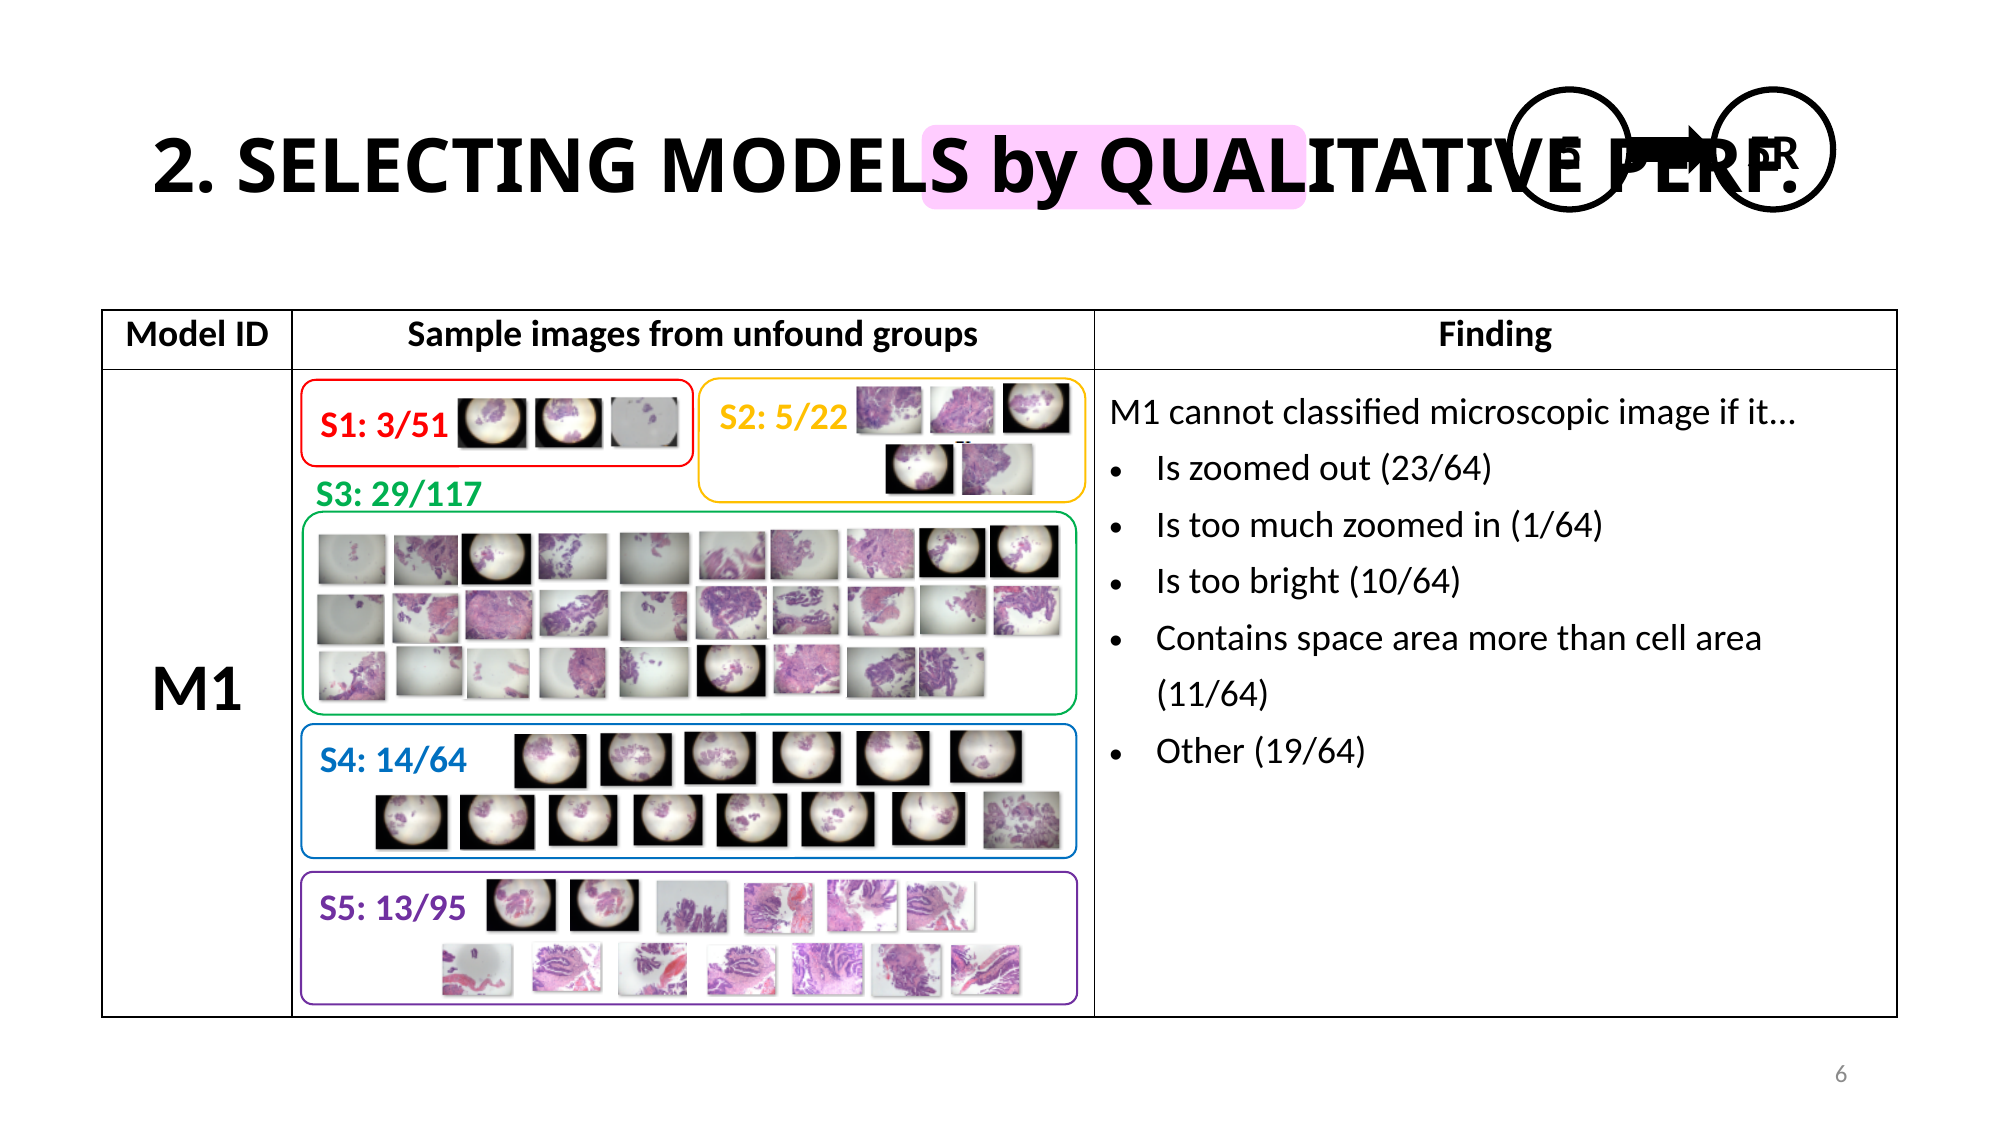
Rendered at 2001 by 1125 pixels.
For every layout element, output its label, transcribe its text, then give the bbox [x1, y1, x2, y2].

picture [529, 940, 603, 996]
table_cell [293, 370, 1094, 1016]
picture [617, 877, 732, 1000]
picture [890, 792, 968, 848]
picture [569, 877, 644, 935]
picture [743, 882, 815, 937]
text_box S4: 14/64 [300, 723, 1078, 860]
text_box S1: 3/51 [300, 378, 695, 468]
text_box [1509, 89, 1834, 210]
table_header Finding [1095, 311, 1896, 369]
picture [615, 523, 1064, 703]
table_cell M1 [103, 370, 291, 1016]
picture [799, 731, 935, 852]
picture [435, 939, 514, 999]
text_box [301, 510, 1078, 716]
table_header Model ID [103, 311, 291, 369]
picture [372, 794, 453, 852]
slide_number 6 [1412, 1042, 1863, 1103]
title 2. SELECTING MODELS by QUALITATIVE PERF. [137, 59, 1863, 278]
picture [790, 876, 978, 1000]
text_box S3: 29/117 [301, 461, 512, 567]
table_header Sample images from unfound groups [293, 311, 1094, 369]
picture [682, 728, 760, 787]
table_cell M1 cannot classified microscopic image if it... Is zoomed out (23/64) Is too much zoomed in (1/64) Is too bright (10/64) Contains space area more than cell area (11/64) Other (19/64) [1095, 370, 1896, 1016]
picture [704, 943, 779, 997]
picture [945, 728, 1030, 788]
picture [769, 728, 846, 787]
picture [483, 878, 561, 935]
picture [460, 732, 676, 852]
picture [630, 791, 709, 848]
picture [314, 530, 613, 705]
picture [851, 379, 1077, 500]
picture [980, 789, 1065, 850]
text_box S5: 13/95 [299, 870, 1079, 1006]
picture [950, 939, 1023, 999]
picture [452, 390, 686, 454]
text_box S2: 5/22 [697, 377, 1087, 504]
picture [713, 791, 794, 852]
